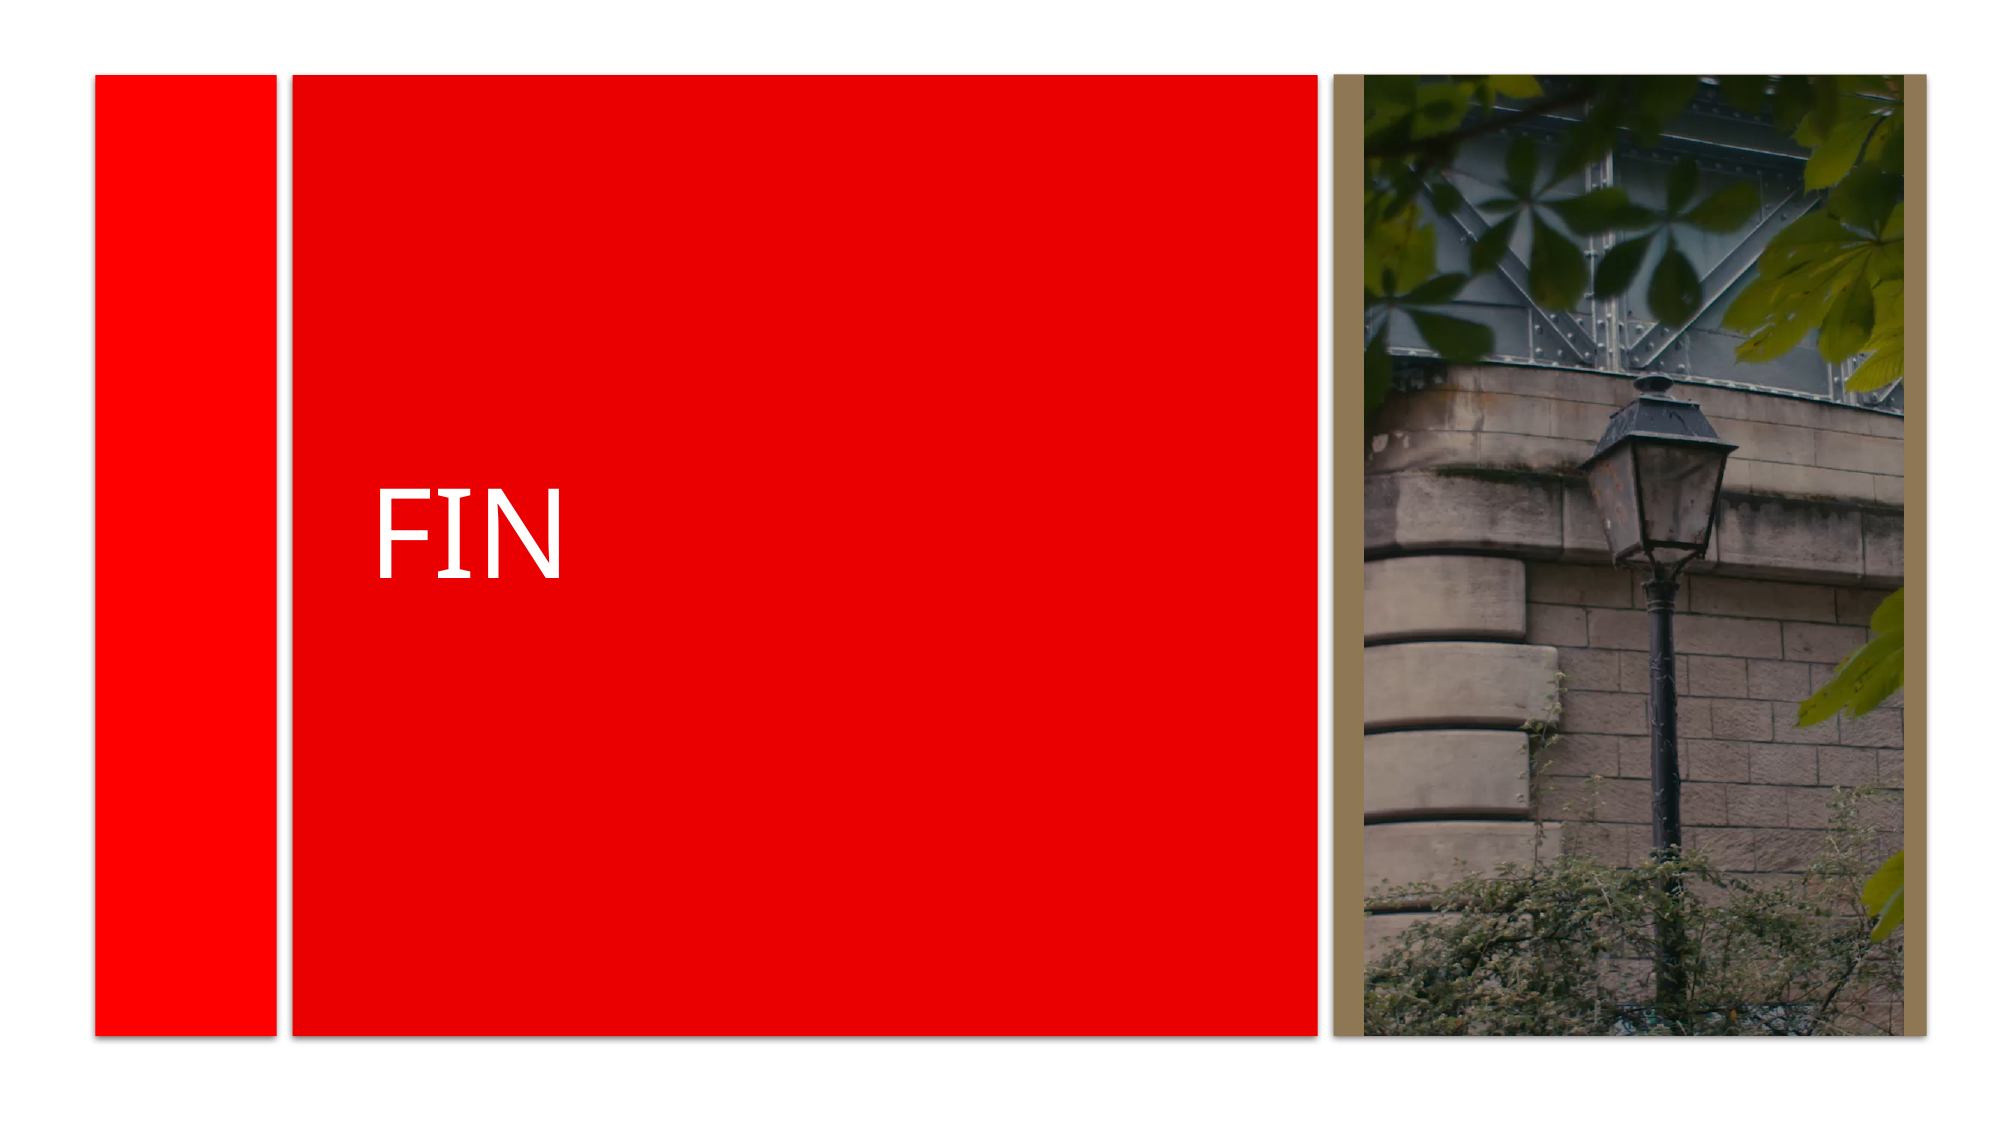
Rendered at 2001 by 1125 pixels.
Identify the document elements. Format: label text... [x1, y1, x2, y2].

text_box [0, 0, 2000, 1125]
text_box [1333, 73, 1362, 1037]
text_box [292, 74, 1319, 1037]
text_box [1906, 73, 1928, 1037]
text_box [1363, 73, 1906, 1037]
title FIN [353, 139, 1261, 918]
text_box [94, 74, 278, 1037]
